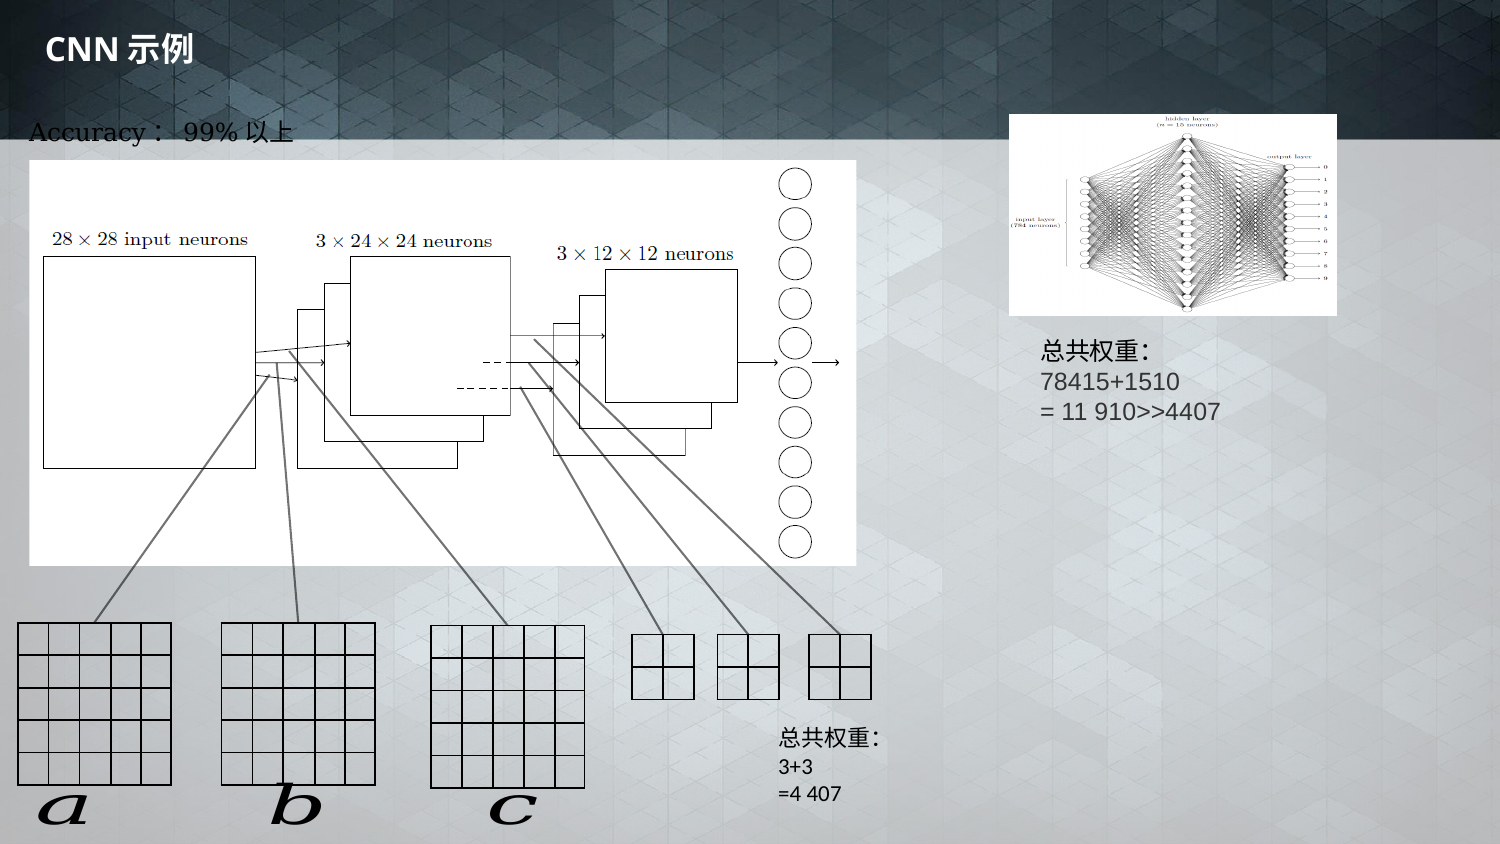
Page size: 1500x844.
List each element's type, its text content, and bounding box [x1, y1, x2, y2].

table_cell [749, 668, 778, 699]
table_header [19, 624, 48, 654]
table_cell [494, 724, 523, 755]
table_cell [112, 689, 140, 719]
table_cell [49, 753, 79, 784]
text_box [533, 338, 841, 635]
table_header [633, 645, 662, 666]
table_cell [718, 668, 747, 699]
table_cell [112, 721, 140, 752]
table_cell [49, 689, 79, 719]
table_cell [253, 721, 282, 752]
table_cell [841, 668, 870, 699]
table_header [525, 643, 554, 657]
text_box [519, 386, 523, 635]
table_cell [346, 656, 374, 687]
table_header [112, 630, 140, 654]
table_header [494, 626, 523, 657]
table_cell [284, 721, 314, 752]
table_header [556, 645, 584, 657]
table_header [49, 624, 79, 654]
table_header [222, 630, 252, 654]
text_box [288, 350, 509, 626]
table_cell [19, 753, 48, 784]
table_cell [316, 656, 344, 687]
table_header [718, 644, 747, 666]
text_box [94, 374, 270, 623]
text_box Accuracy：99%以上 [14, 108, 310, 154]
table_header [346, 634, 374, 654]
table_cell [432, 724, 461, 755]
table_cell [142, 721, 170, 752]
table_cell [664, 668, 693, 699]
table_cell [556, 724, 584, 755]
table_cell [525, 724, 554, 755]
table_header [841, 635, 870, 666]
table_cell [222, 656, 252, 687]
table_header [432, 634, 461, 657]
table_cell [80, 689, 110, 719]
table_cell [432, 756, 461, 787]
table_header [142, 630, 170, 654]
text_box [276, 362, 283, 623]
picture [0, 0, 1500, 844]
table_cell [80, 721, 110, 752]
table_cell [346, 721, 374, 752]
table_cell [463, 724, 492, 755]
table_cell [810, 668, 839, 699]
table_cell [316, 689, 344, 719]
table_cell [556, 756, 584, 787]
table_cell [19, 656, 48, 687]
table_cell [142, 689, 170, 719]
table_cell [222, 689, 252, 719]
table_cell [316, 753, 344, 784]
table_header [80, 624, 110, 654]
table_cell [463, 756, 492, 787]
table_cell [463, 659, 492, 690]
table_cell [80, 656, 110, 687]
table_cell [253, 689, 282, 719]
table_cell [525, 756, 554, 787]
table_cell [284, 656, 314, 687]
table_cell [142, 656, 170, 687]
table_cell [80, 753, 110, 784]
table_cell [463, 691, 492, 722]
table_cell [432, 659, 461, 690]
table_cell [494, 691, 523, 722]
table_cell [19, 721, 48, 752]
table_header [463, 634, 492, 657]
table_cell [112, 753, 140, 784]
table_cell [316, 721, 344, 752]
table_header [316, 634, 344, 654]
text_box CNN示例 [29, 25, 1164, 72]
table_header [284, 631, 314, 654]
table_cell [494, 756, 523, 787]
table_header [664, 645, 693, 666]
table_cell [346, 689, 374, 719]
table_cell [253, 753, 282, 784]
table_cell [284, 753, 314, 784]
table_header [810, 643, 839, 666]
table_cell [49, 656, 79, 687]
table_cell [112, 656, 140, 687]
table_header [749, 644, 778, 666]
table_cell [346, 753, 374, 784]
table_header [253, 628, 282, 654]
table_cell [525, 659, 554, 690]
table_cell [284, 689, 314, 719]
table_cell [253, 656, 282, 687]
table_cell [222, 721, 252, 752]
table_cell [49, 721, 79, 752]
table_cell [556, 659, 584, 690]
table_cell [222, 753, 252, 784]
table_cell [494, 659, 523, 690]
table_cell [432, 691, 461, 722]
table_cell [525, 691, 554, 722]
table_cell [19, 689, 48, 719]
table_cell [142, 753, 170, 784]
table_cell [556, 691, 584, 722]
table_cell [633, 668, 662, 699]
